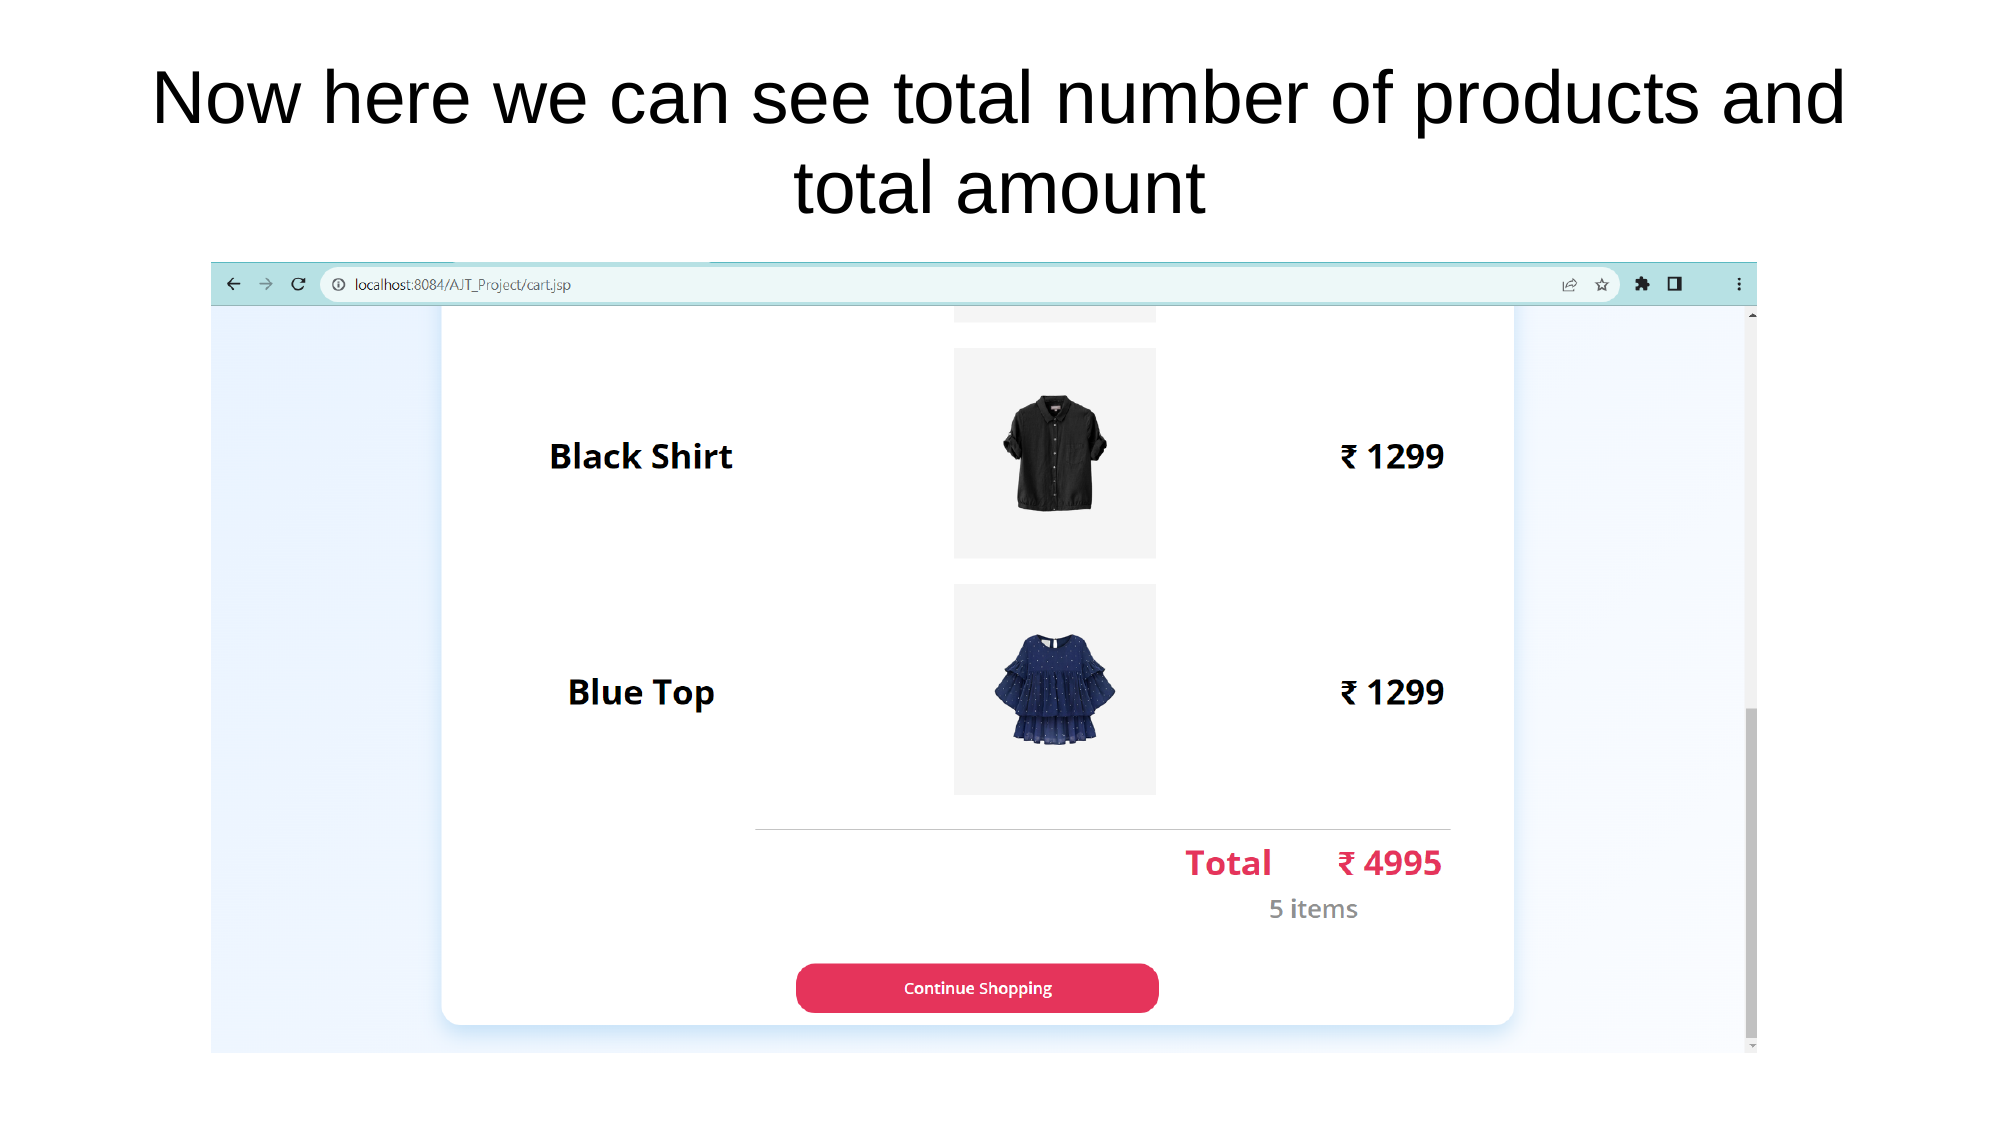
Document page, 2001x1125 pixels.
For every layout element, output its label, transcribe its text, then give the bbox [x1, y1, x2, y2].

title Now here we can see total number of products and total amount [99, 44, 1901, 233]
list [211, 262, 1757, 1053]
